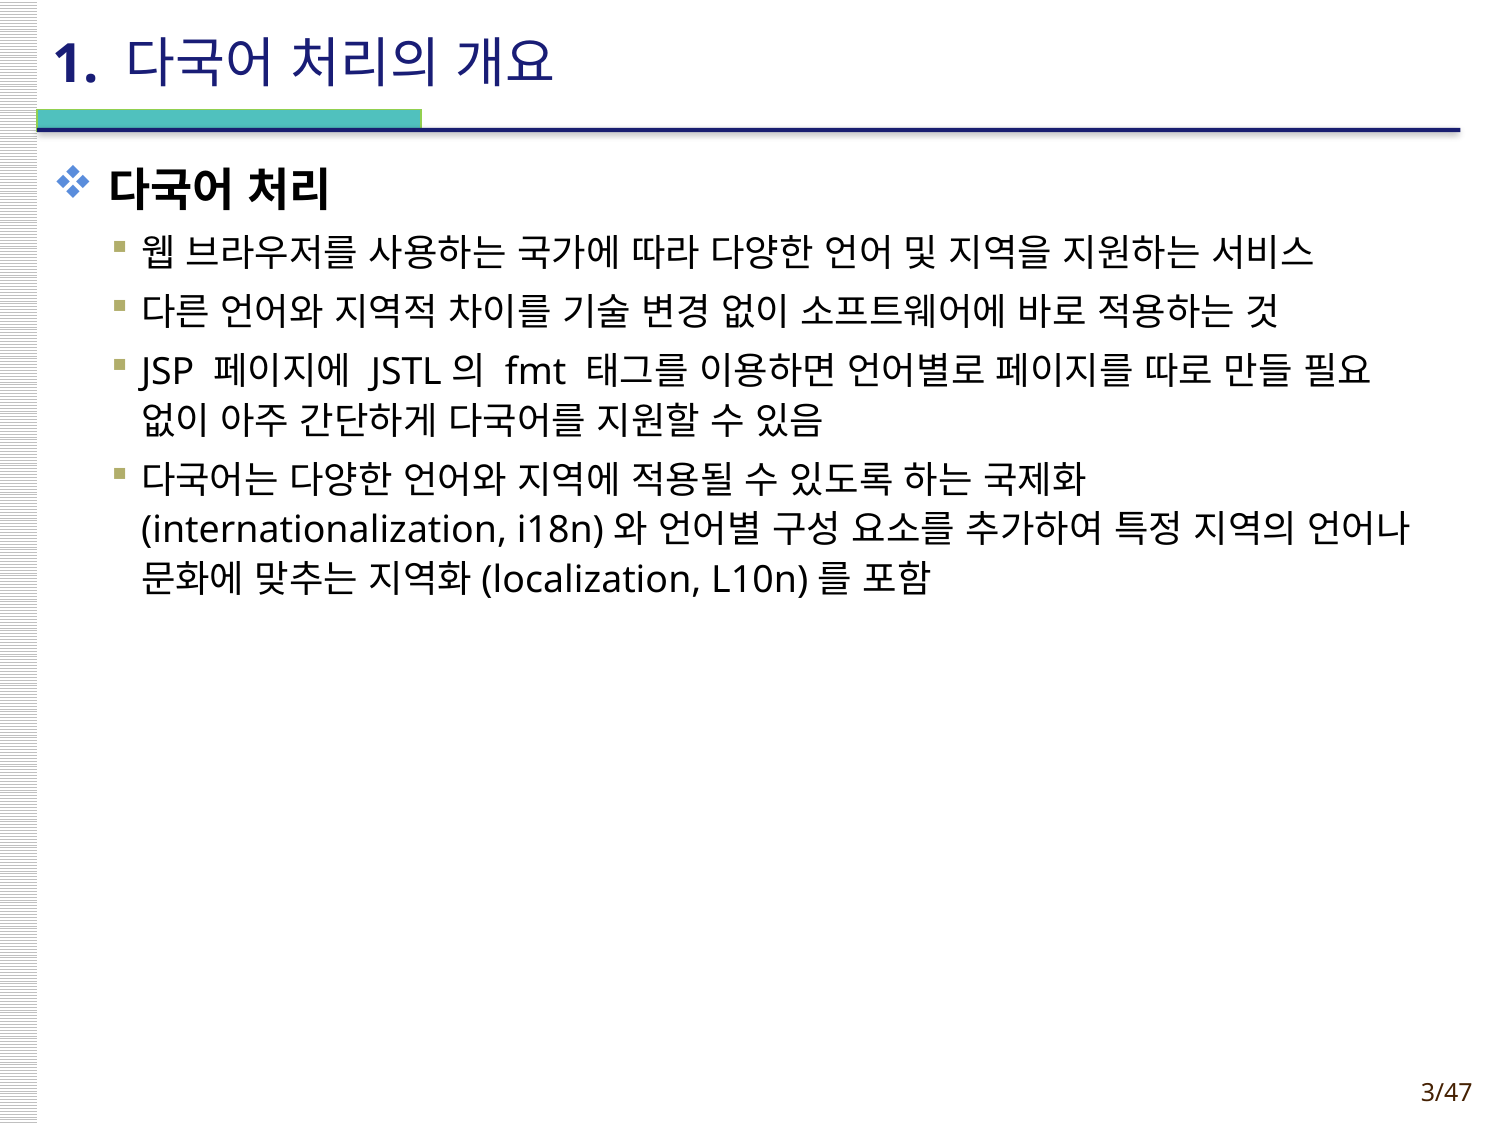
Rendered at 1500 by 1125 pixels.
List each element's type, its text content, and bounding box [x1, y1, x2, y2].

title 1. 다국어 처리의 개요 [37, 13, 1278, 109]
list 다국어 처리 웹 브라우저를 사용하는 국가에 따라 다양한 언어 및 지역을 지원하는 서비스 다른 언어와 지역적 차이를 기술 변경 없이 소프트웨어에 바로 적용하는 것 JSP 페이지에 JSTL의 fmt 태그를 이용하면 언어별로 페이지를 따로 만들 필요 없이 아주 간단하게 다국어를 지원할 수 있음 다국어는 다양한 언어와 지역에 적용될 수 있도록 하는 국제화(internationalization, i18n)와 언어별 구성 요소를 추가하여 특정 지역의 언어나 문화에 맞추는 지역화(localization, L10n)를 포함 [37, 152, 1463, 1091]
